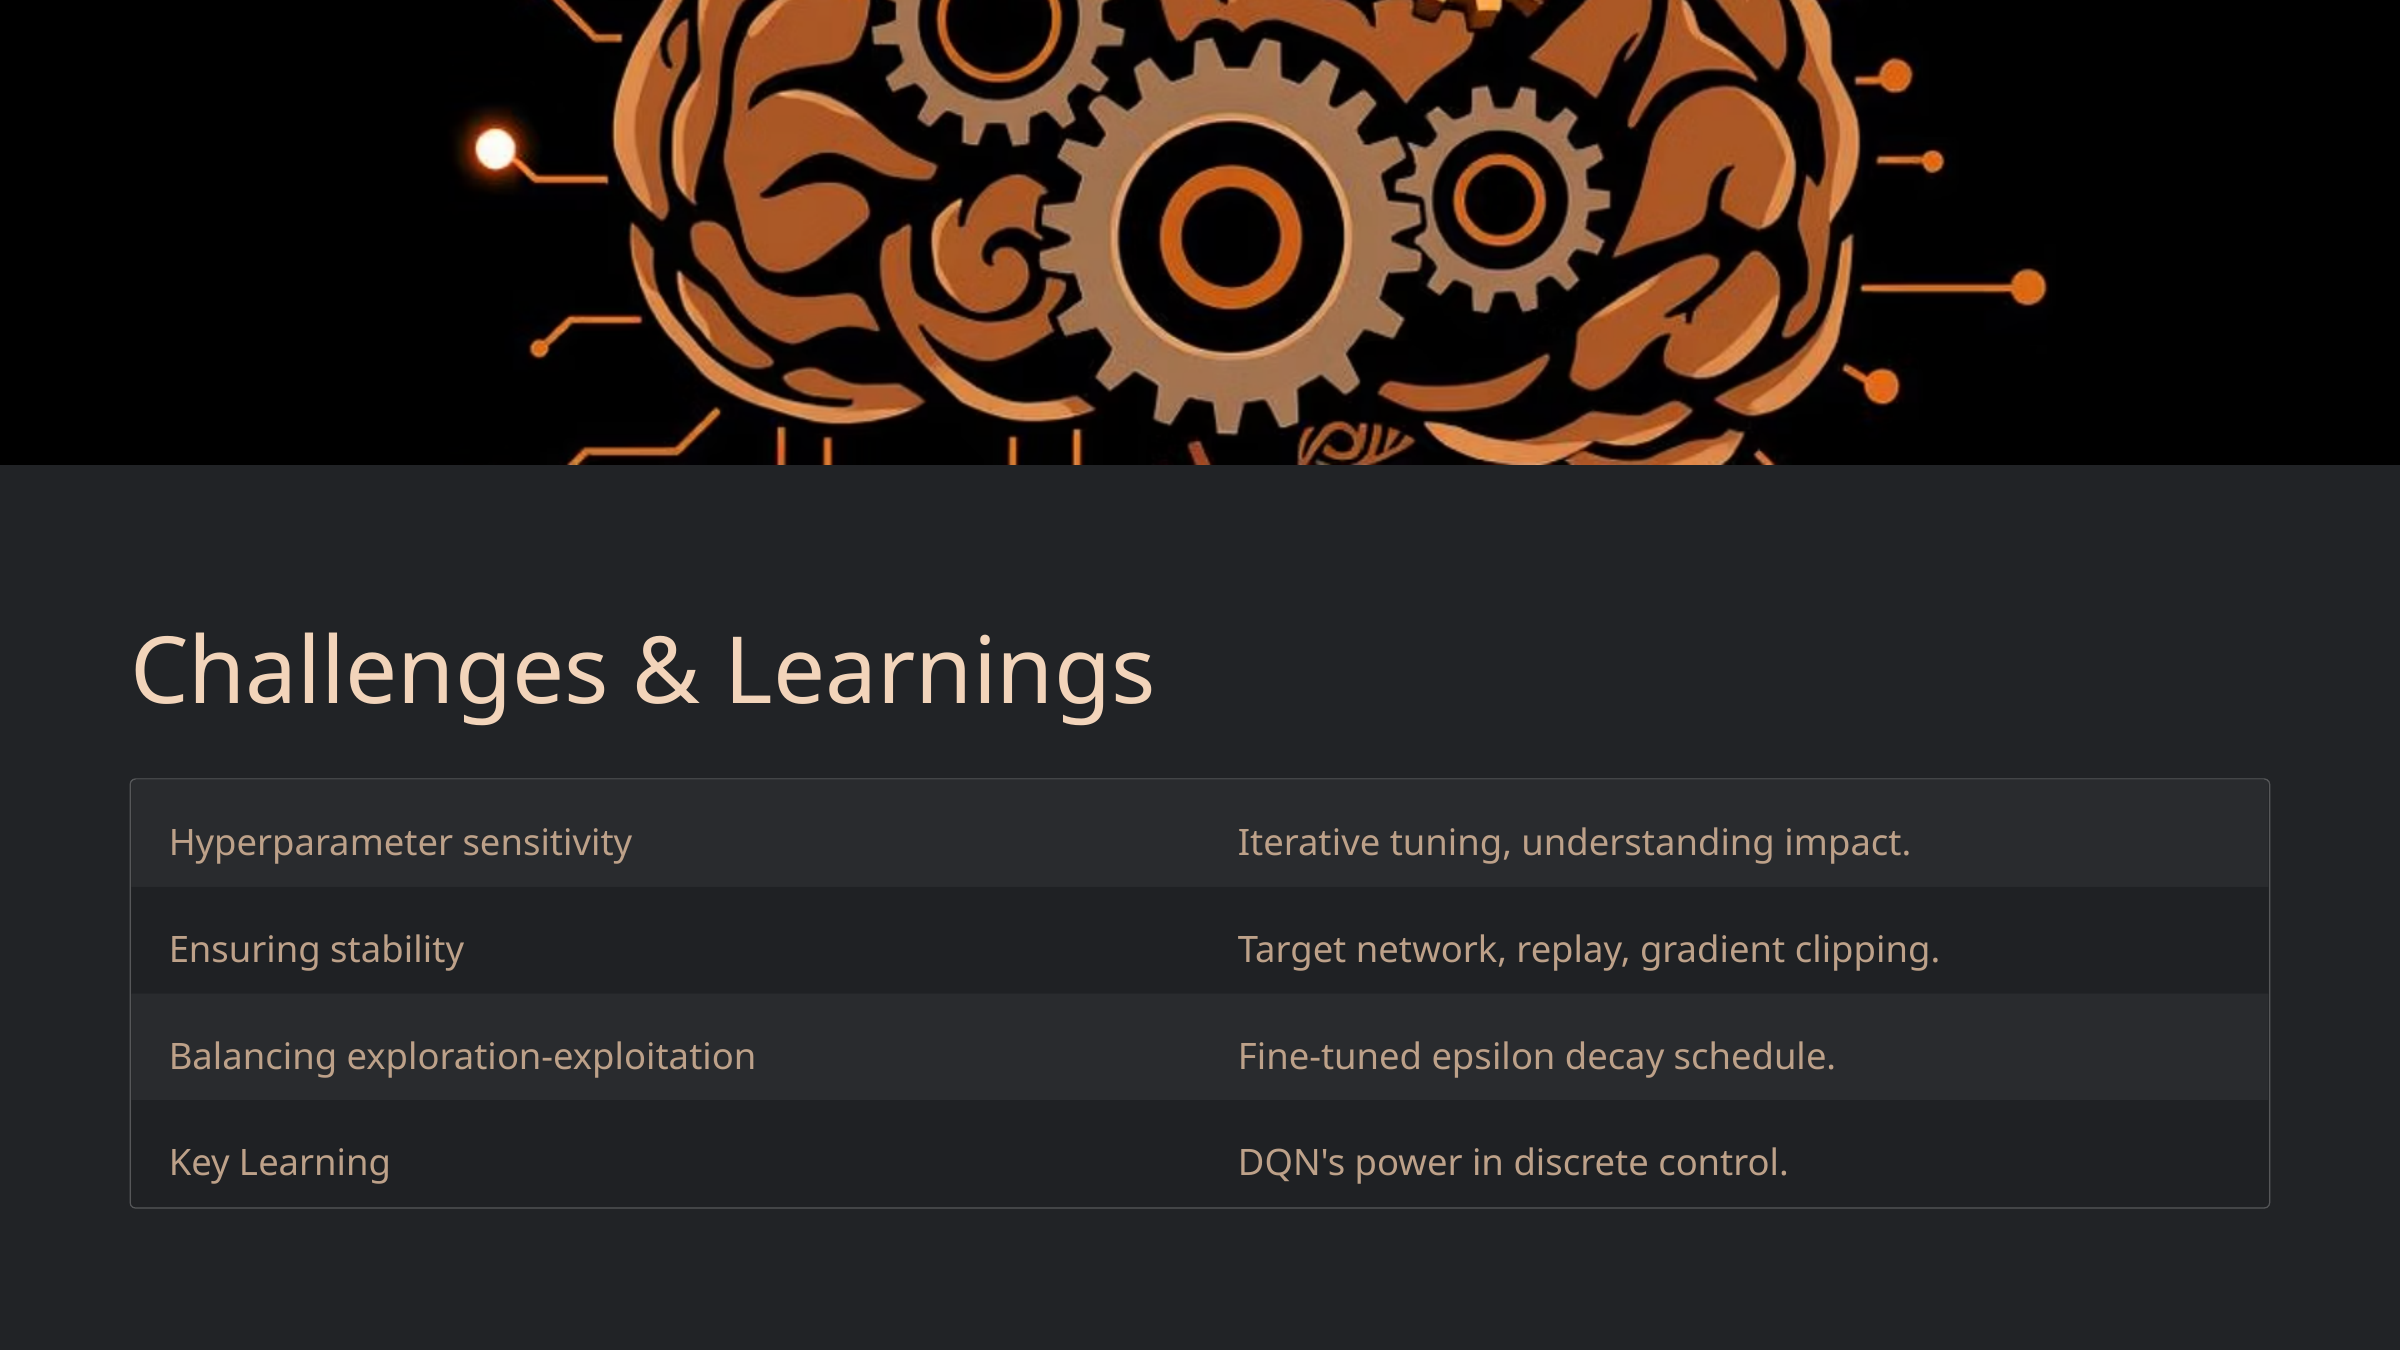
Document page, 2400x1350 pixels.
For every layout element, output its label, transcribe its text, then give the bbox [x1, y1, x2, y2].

text_box DQN's power in discrete control. [1237, 1123, 2232, 1184]
text_box Key Learning [168, 1123, 1163, 1184]
text_box [131, 993, 2269, 1100]
text_box Ensuring stability [168, 910, 1163, 970]
text_box [131, 886, 2269, 993]
text_box Target network, replay, gradient clipping. [1237, 910, 2232, 970]
text_box [131, 780, 2269, 886]
text_box Challenges & Learnings [130, 606, 1190, 724]
text_box Balancing exploration-exploitation [168, 1017, 1163, 1077]
picture [0, 0, 2400, 466]
text_box Hyperparameter sensitivity [168, 803, 1163, 864]
text_box [131, 1100, 2269, 1207]
text_box Fine-tuned epsilon decay schedule. [1237, 1017, 2232, 1077]
text_box Iterative tuning, understanding impact. [1237, 803, 2232, 864]
